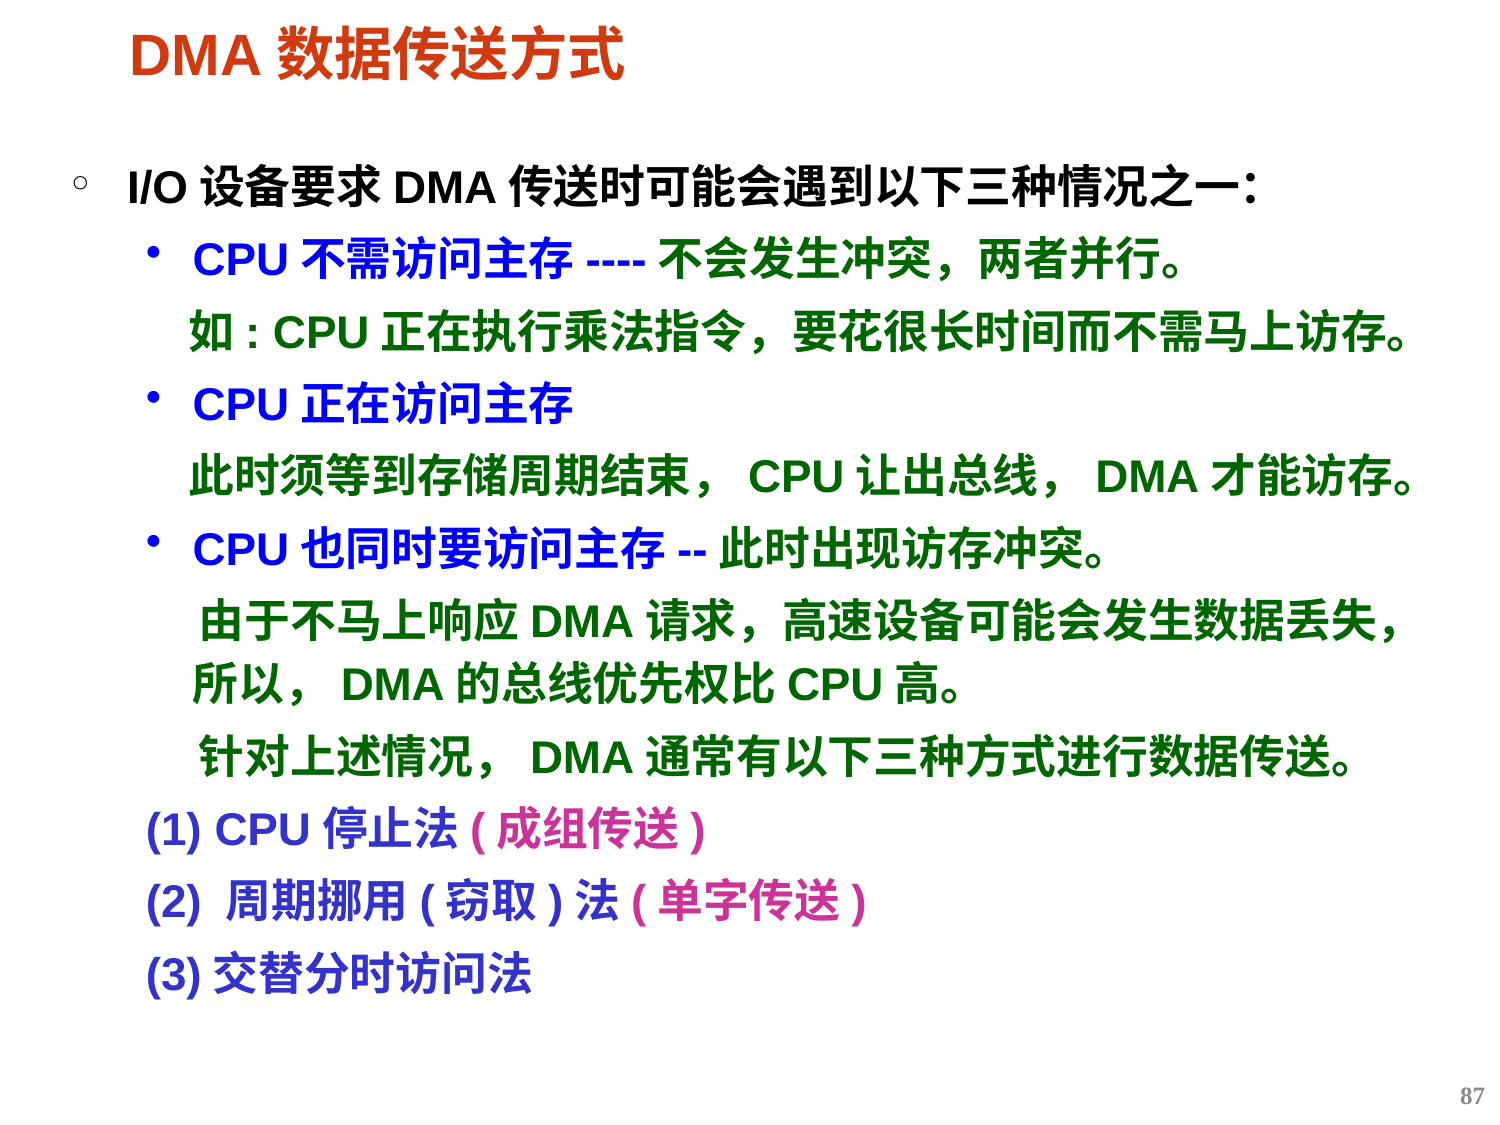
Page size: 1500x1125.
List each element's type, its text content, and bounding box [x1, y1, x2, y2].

list I/O设备要求DMA传送时可能会遇到以下三种情况之一： CPU不需访问主存----不会发生冲突，两者并行。 如: CPU正在执行乘法指令，要花很长时间而不需马上访存。 CPU正在访问主存 此时须等到存储周期结束，CPU让出总线，DMA才能访存。 CPU也同时要访问主存--此时出现访存冲突。 由于不马上响应DMA请求，高速设备可能会发生数据丢失，所以，DMA的总线优先权比CPU高。 针对上述情况，DMA通常有以下三种方式进行数据传送。 (1) CPU停止法(成组传送) (2) 周期挪用(窃取)法(单字传送) (3)交替分时访问法 [60, 145, 1454, 1032]
title DMA数据传送方式 [119, 22, 681, 92]
slide_number 87 [1162, 1064, 1500, 1125]
